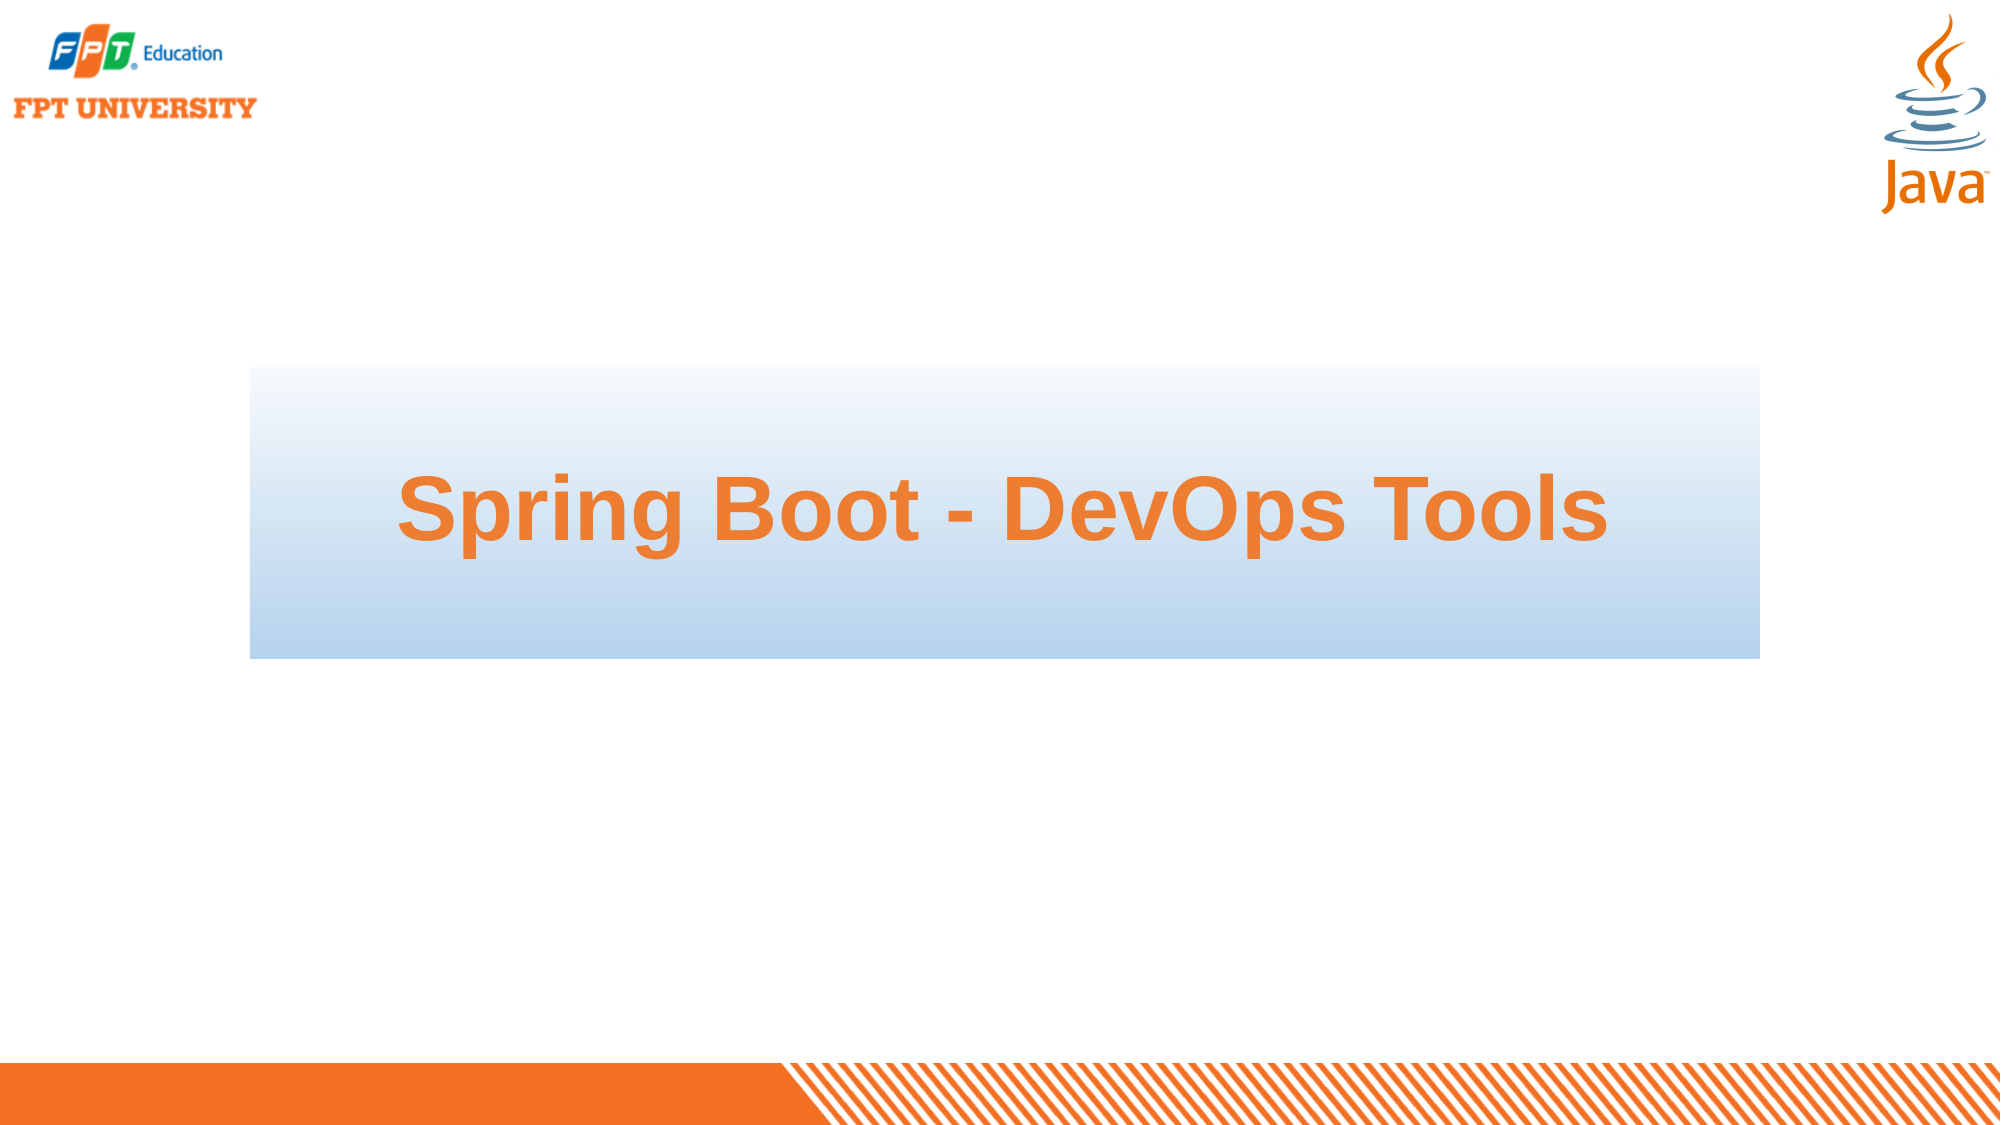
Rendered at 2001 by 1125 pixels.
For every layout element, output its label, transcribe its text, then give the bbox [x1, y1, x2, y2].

picture [4, 5, 267, 133]
title Spring Boot - DevOps Tools [249, 367, 1760, 659]
picture [1868, 4, 2000, 226]
picture [0, 1063, 2000, 1125]
